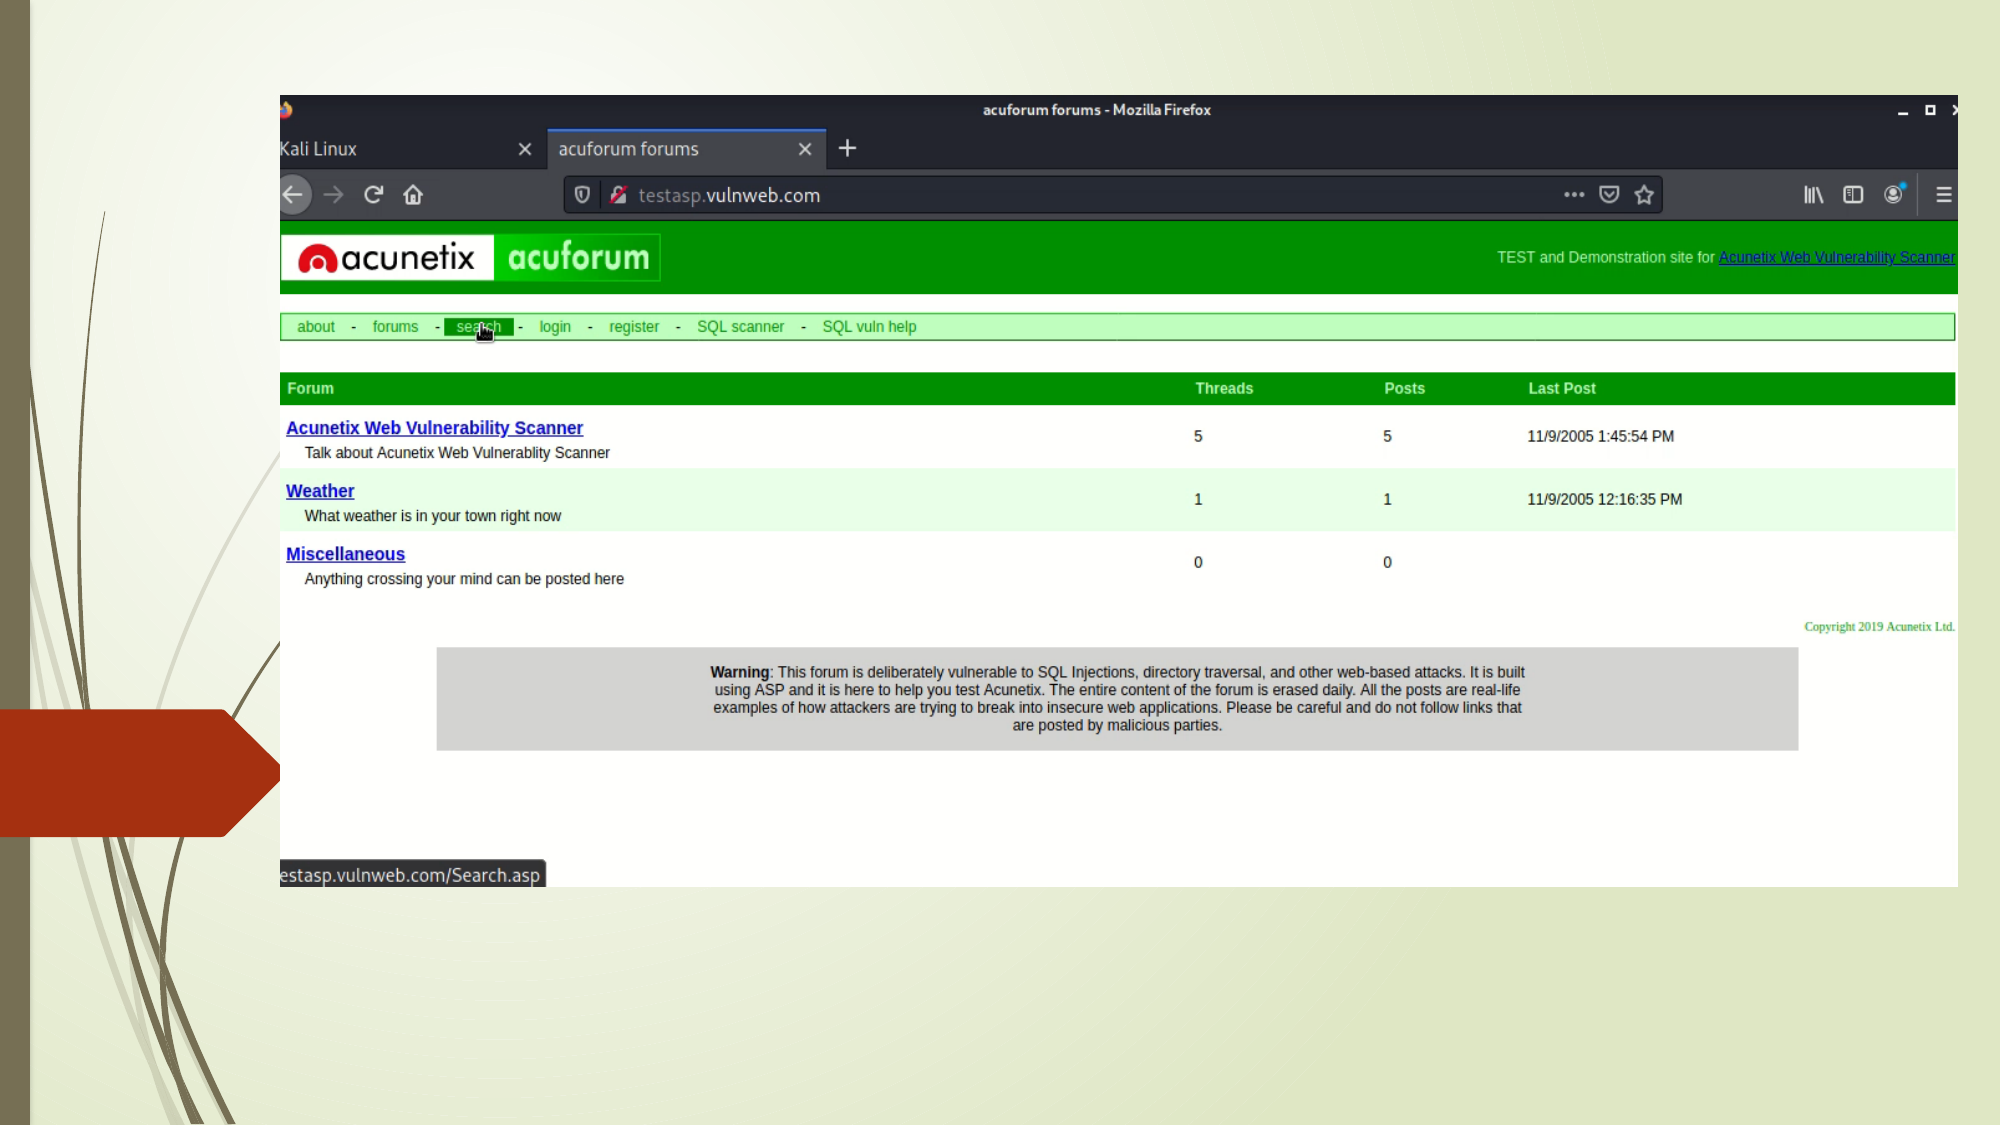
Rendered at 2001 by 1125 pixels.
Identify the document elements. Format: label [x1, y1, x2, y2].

text_box [279, 94, 1959, 888]
